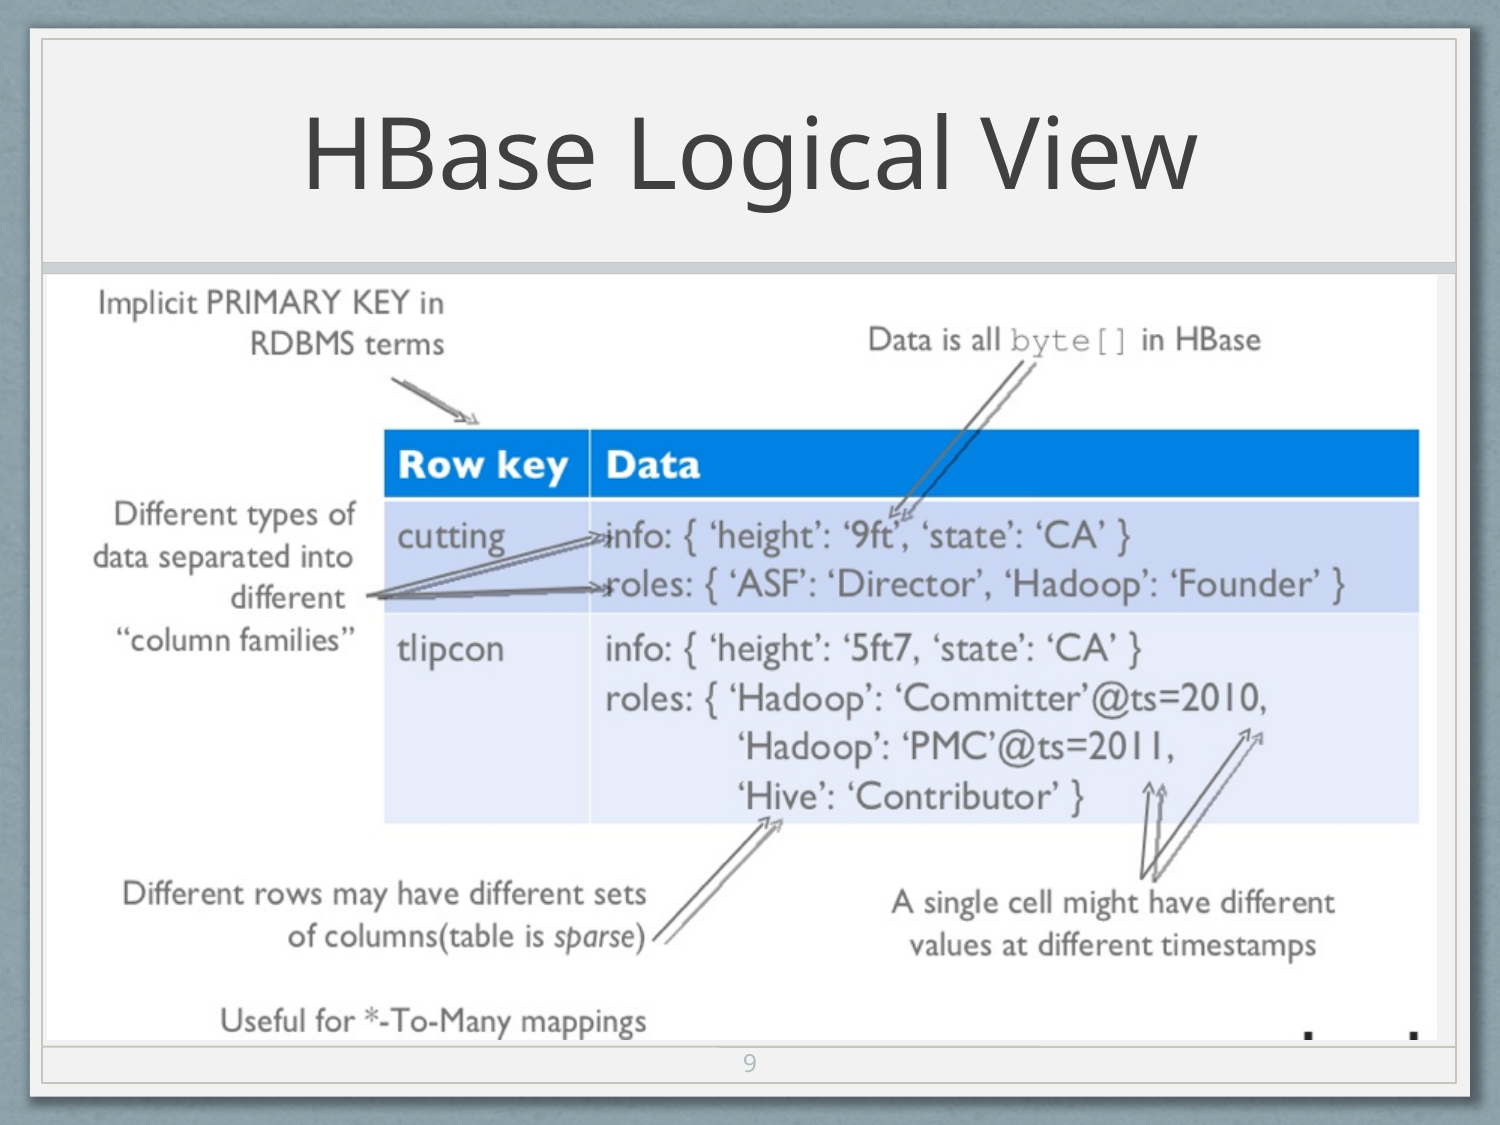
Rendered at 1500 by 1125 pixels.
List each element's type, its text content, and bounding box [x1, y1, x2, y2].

picture [47, 274, 1438, 1041]
title HBase Logical View [147, 39, 1353, 261]
slide_number 9 [687, 1055, 813, 1088]
